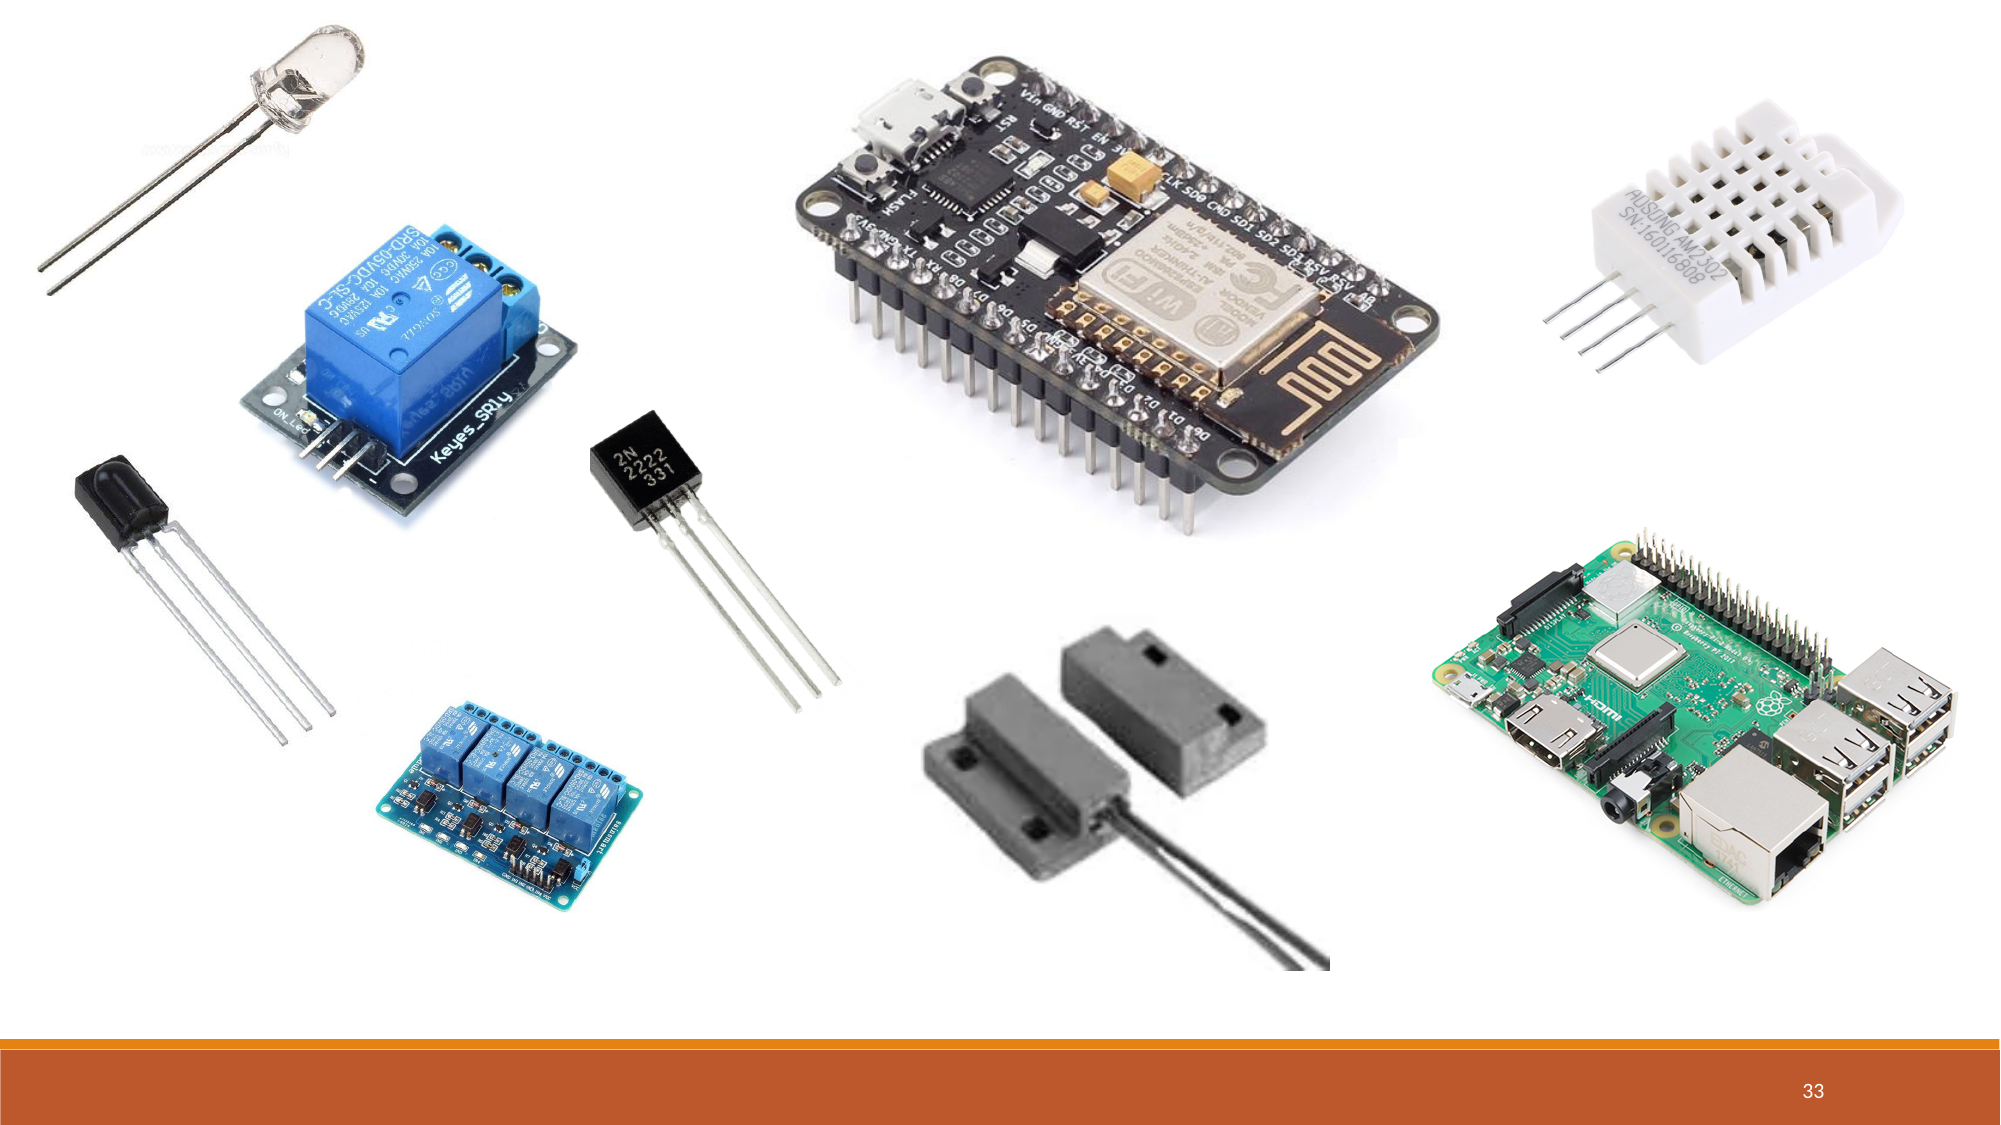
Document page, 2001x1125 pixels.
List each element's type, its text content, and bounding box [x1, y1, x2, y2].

slide_number 33 [1624, 1059, 1840, 1120]
picture [1516, 80, 1948, 392]
picture [27, 0, 1993, 1030]
picture [910, 614, 1330, 972]
